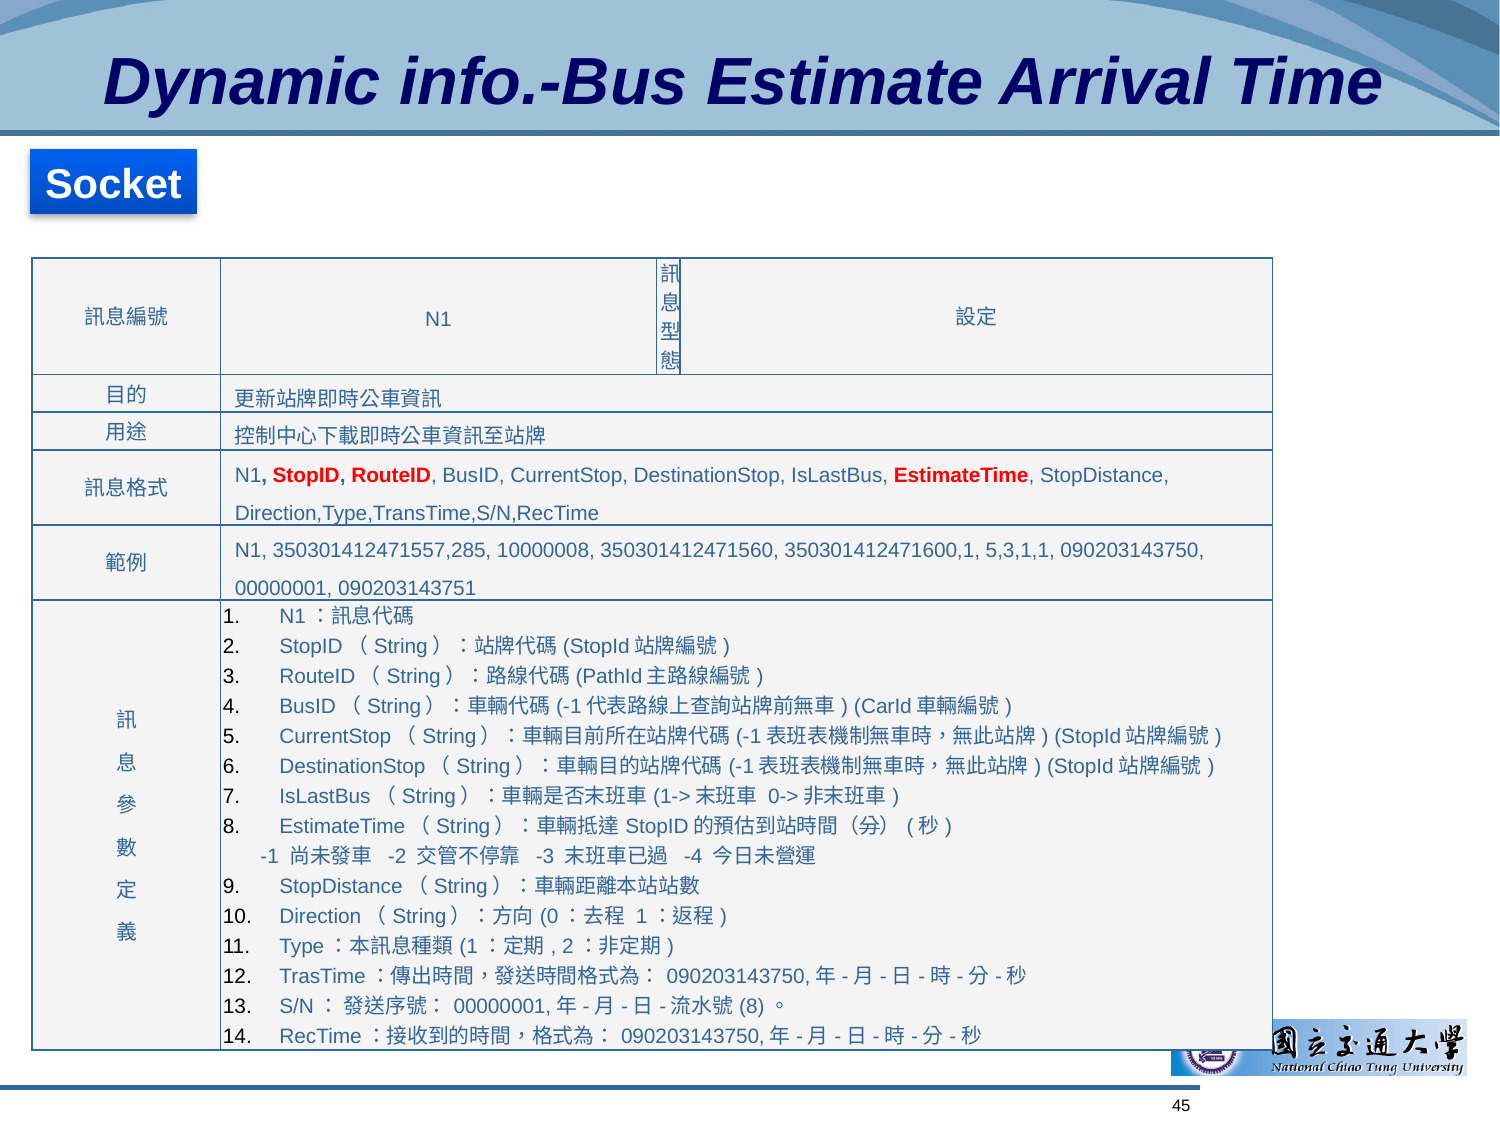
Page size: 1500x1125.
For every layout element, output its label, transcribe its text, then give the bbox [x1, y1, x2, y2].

table_cell 範例 [33, 526, 220, 599]
picture [0, 0, 1500, 136]
table_header N1 [221, 259, 656, 374]
table_cell 訊 息 參 數 定 義 [33, 601, 220, 1049]
table_cell N1, 350301412471557,285, 10000008, 350301412471560, 350301412471600,1, 5,3,1,1, 090203143750, 00000001, 090203143751 [221, 526, 1272, 599]
table_cell N1：訊息代碼 StopID（String）：站牌代碼(StopId站牌編號) RouteID（String）：路線代碼(PathId主路線編號) BusID（String）：車輛代碼(-1代表路線上查詢站牌前無車) (CarId車輛編號) CurrentStop（String）：車輛目前所在站牌代碼(-1表班表機制無車時，無此站牌) (StopId站牌編號) DestinationStop（String）：車輛目的站牌代碼(-1表班表機制無車時，無此站牌) (StopId站牌編號) IsLastBus（String）：車輛是否末班車(1->末班車 0->非末班車) EstimateTime（String）：車輛抵達StopID的預估到站時間（分）(秒) -1 尚未發車 -2 交管不停靠 -3 末班車已過 -4 今日未營運 StopDistance（String）：車輛距離本站站數 Direction（String）：方向(0：去程 1：返程) Type：本訊息種類(1：定期, 2：非定期) TrasTime：傳出時間，發送時間格式為：090203143750,年-月-日-時-分-秒 S/N： 發送序號：00000001,年-月-日-流水號(8)。 RecTime：接收到的時間，格式為：090203143750,年-月-日-時-分-秒 [221, 601, 1272, 1049]
table_header 設定 [681, 259, 1272, 374]
text_box Socket [30, 149, 197, 214]
table_cell 訊息格式 [33, 451, 220, 524]
table_cell N1, StopID, RouteID, BusID, CurrentStop, DestinationStop, IsLastBus, EstimateTime, StopDistance, Direction,Type,TransTime,S/N,RecTime [221, 451, 1272, 524]
table_cell 更新站牌即時公車資訊 [221, 375, 1272, 411]
table_cell 用途 [33, 413, 220, 449]
table_header 訊息型態 [657, 259, 679, 374]
text_box Dynamic info.-Bus Estimate Arrival Time [88, 30, 1483, 106]
table_cell 目的 [33, 375, 220, 411]
table_header 訊息編號 [33, 259, 220, 374]
slide_number 45 [1024, 1087, 1338, 1113]
picture [1173, 1019, 1467, 1076]
table_cell 控制中心下載即時公車資訊至站牌 [221, 413, 1272, 449]
